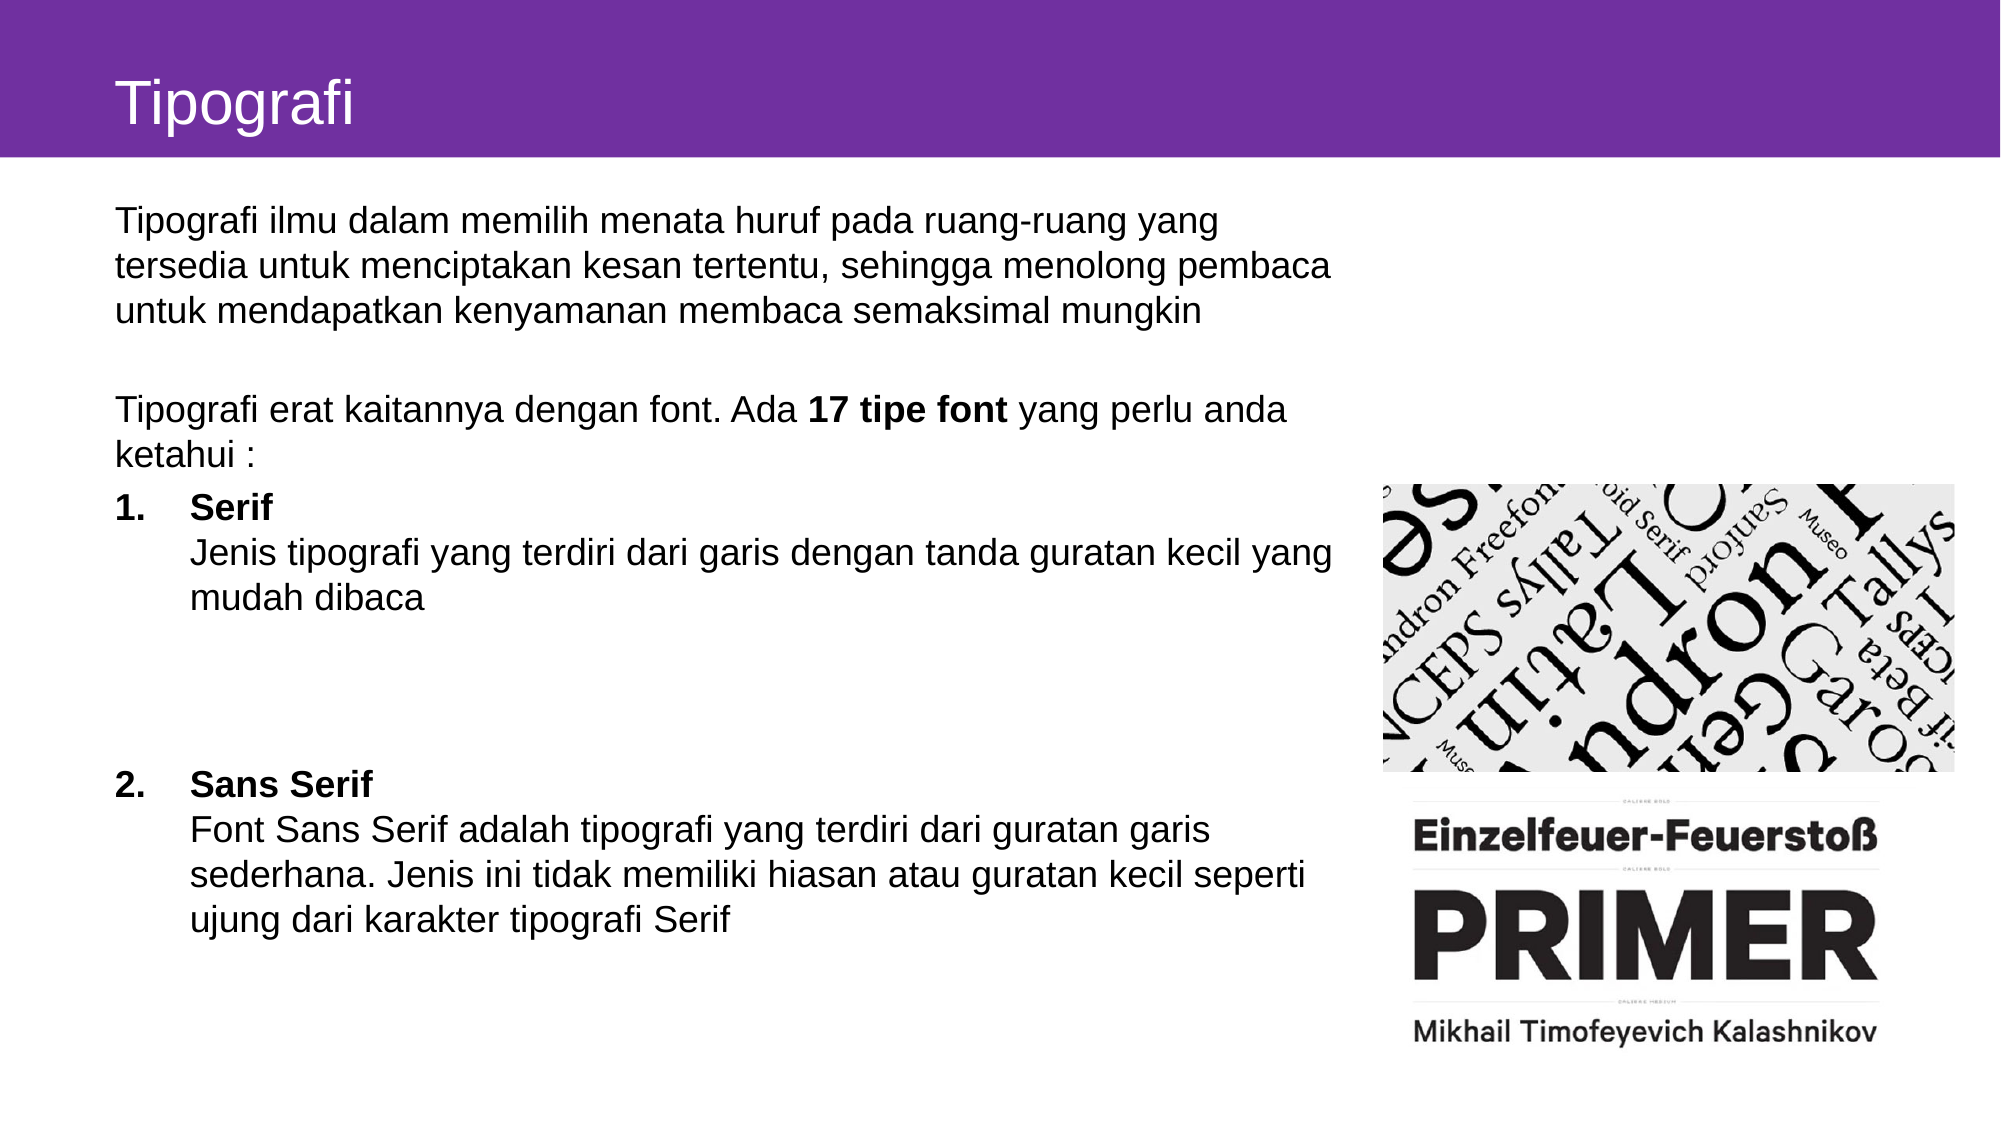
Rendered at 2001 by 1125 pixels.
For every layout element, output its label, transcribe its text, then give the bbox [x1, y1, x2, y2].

picture [1383, 786, 1916, 1056]
list Tipografi ilmu dalam memilih menata huruf pada ruang-ruang yang tersedia untuk menciptakan kesan tertentu, sehingga menolong pembaca untuk mendapatkan kenyamanan membaca semaksimal mungkin Tipografi erat kaitannya dengan font. Ada 17 tipe font yang perlu anda ketahui : Serif Jenis tipografi yang terdiri dari garis dengan tanda guratan kecil yang mudah dibaca Sans Serif Font Sans Serif adalah tipografi yang terdiri dari guratan garis sederhana. Jenis ini tidak memiliki hiasan atau guratan kecil seperti ujung dari karakter tipografi Serif [99, 188, 1361, 1006]
title Tipografi [99, 44, 1901, 155]
picture [1383, 483, 1955, 772]
